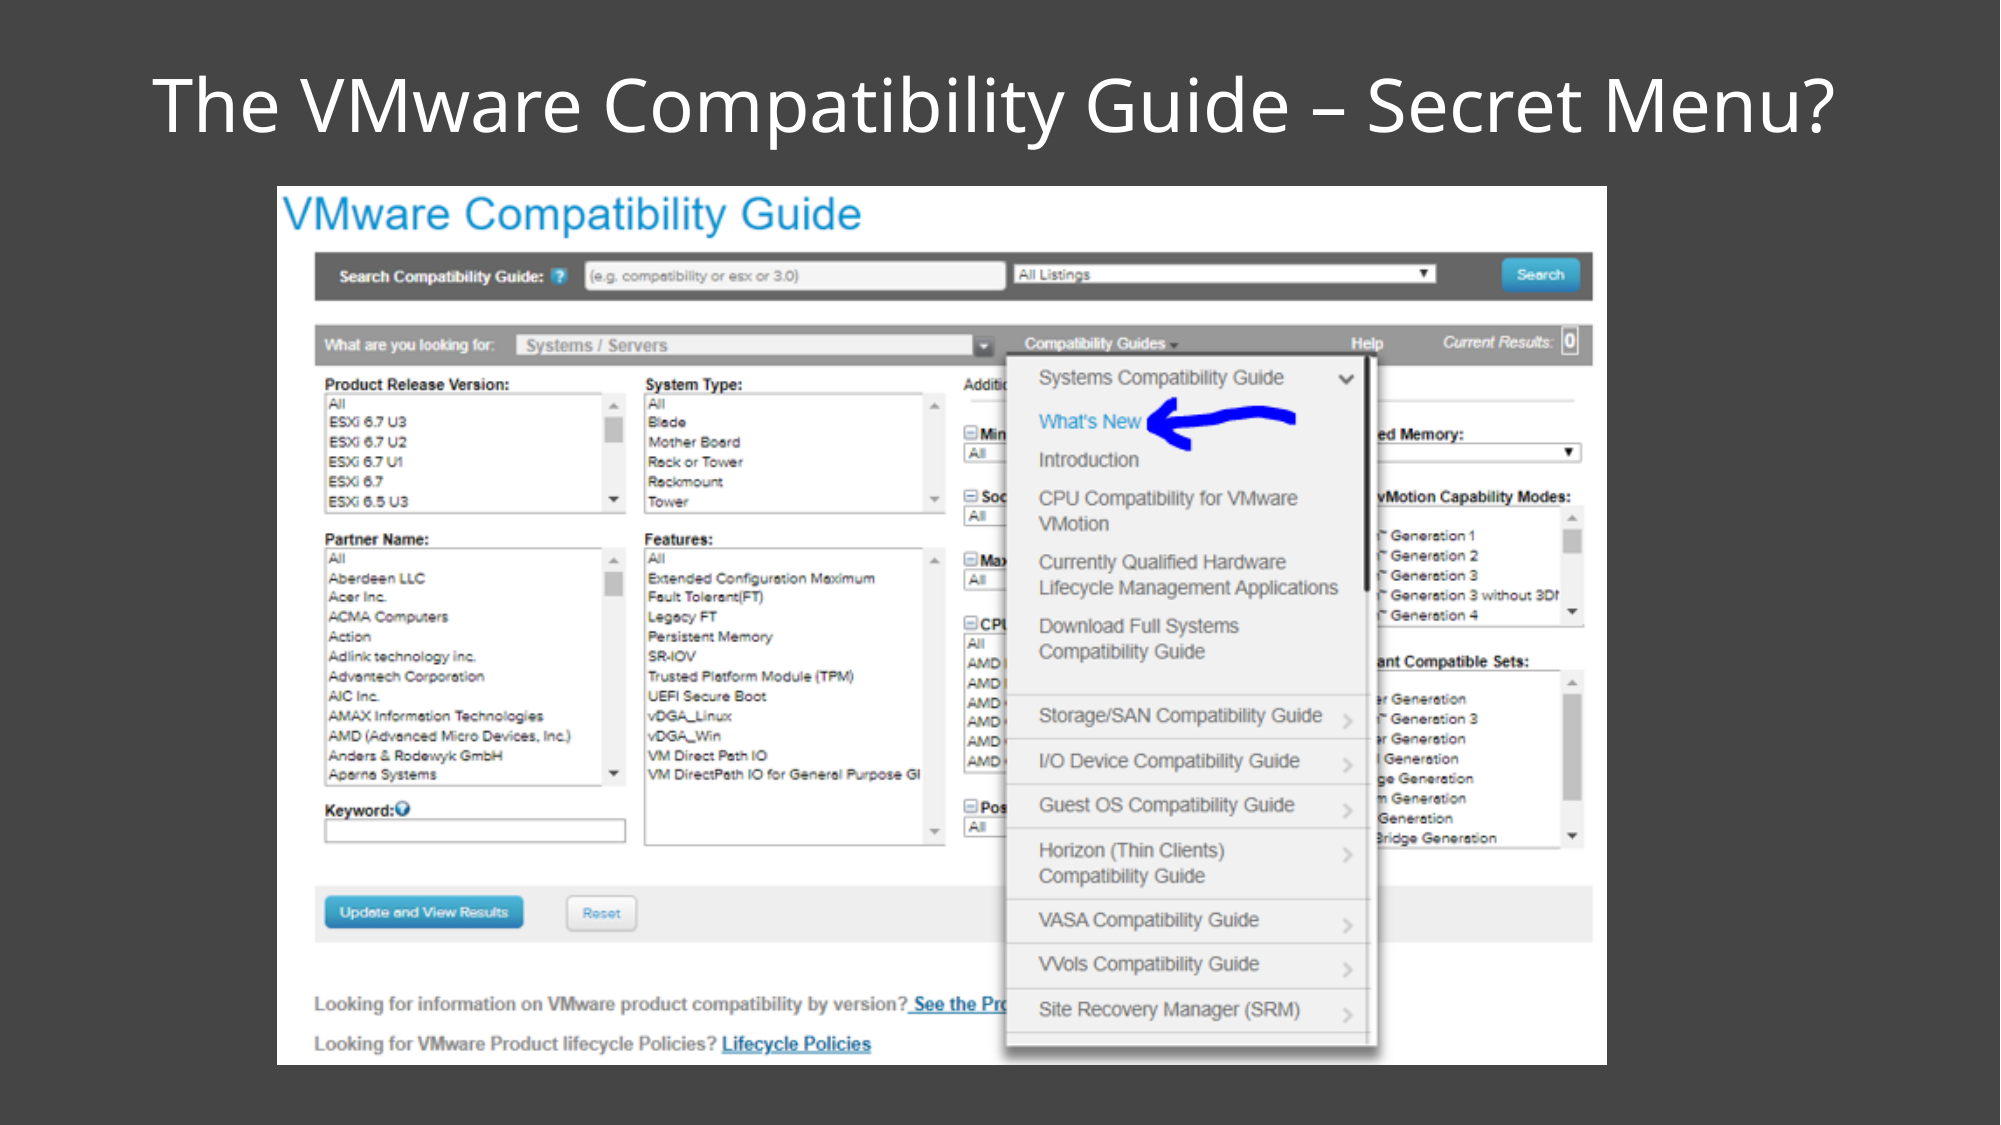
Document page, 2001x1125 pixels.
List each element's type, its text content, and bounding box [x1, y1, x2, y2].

title The VMware Compatibility Guide – Secret Menu? [137, 59, 1863, 158]
picture [276, 185, 1607, 1065]
